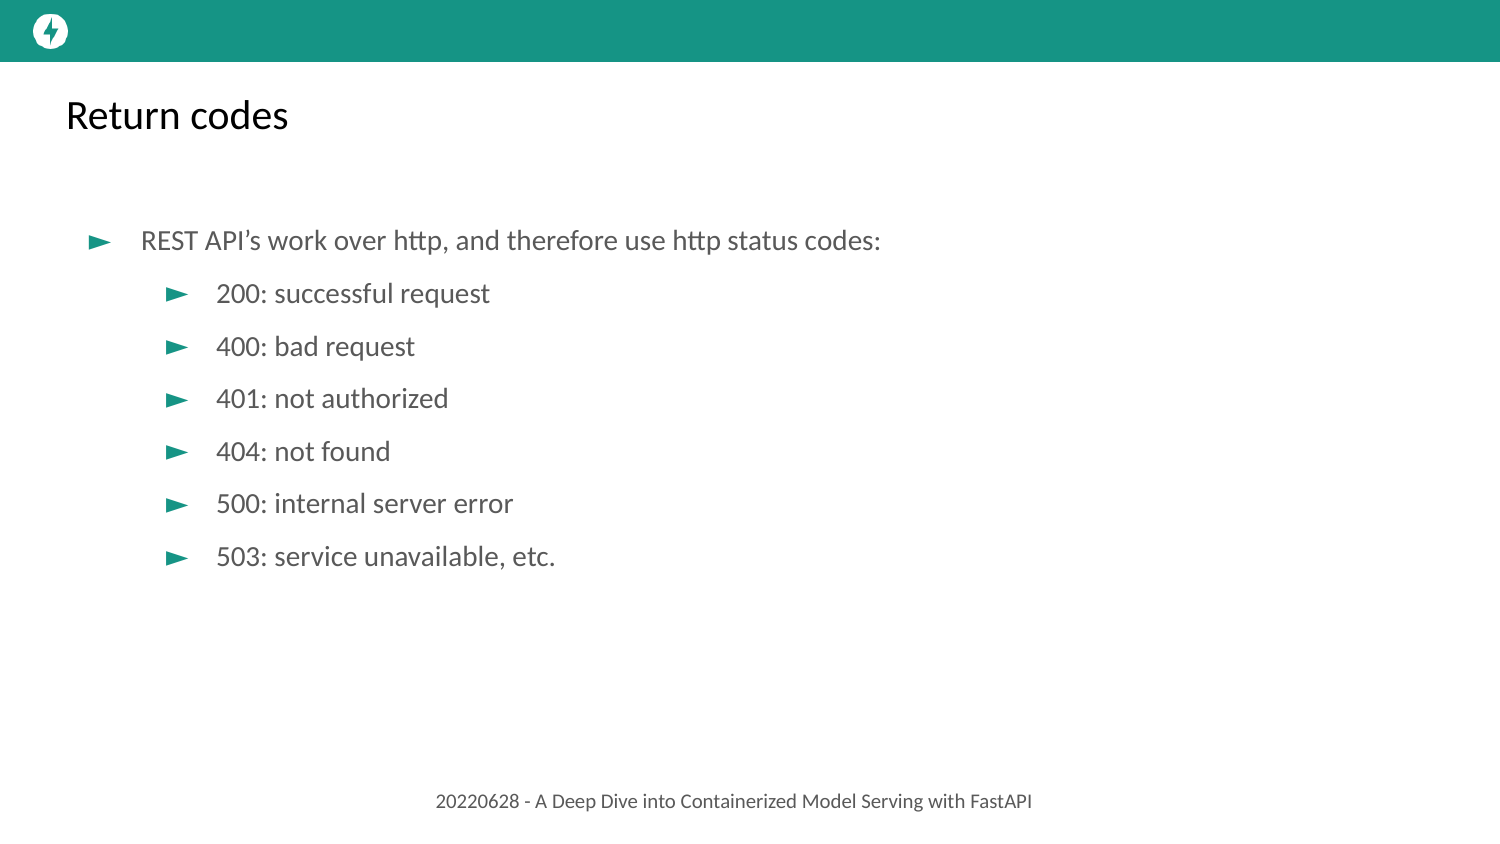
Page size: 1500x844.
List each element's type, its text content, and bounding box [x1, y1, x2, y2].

title Return codes [51, 72, 1449, 189]
picture [0, 0, 1500, 62]
text_box 20220628 - A Deep Dive into Containerized Model Serving with FastAPI [420, 780, 1048, 821]
list REST API’s work over http, and therefore use http status codes: 200: successful request 400: bad request 401: not authorized 404: not found 500: internal server error 503: service unavailable, etc. [51, 189, 1449, 750]
